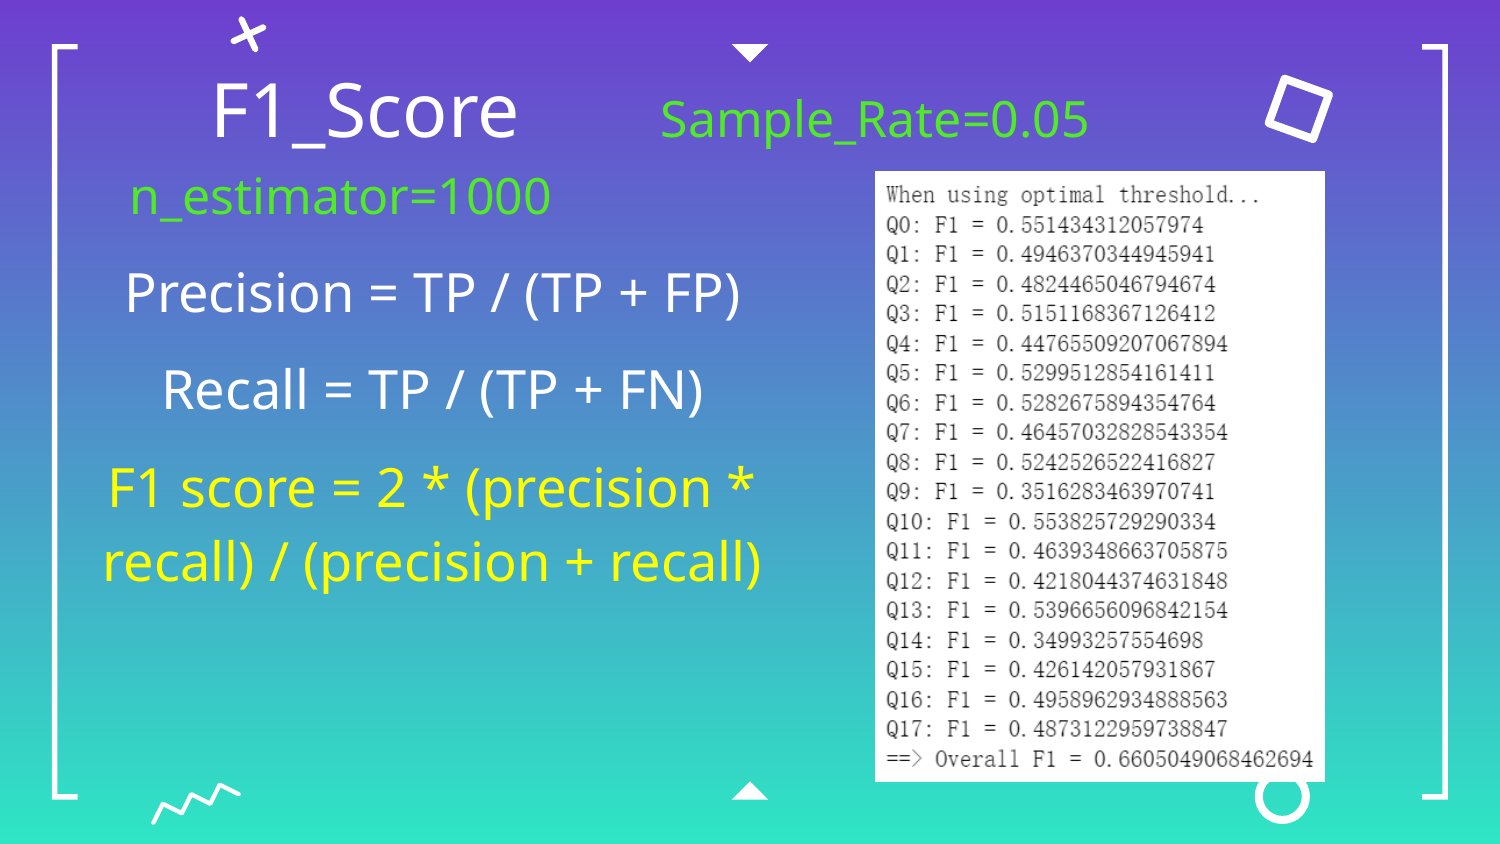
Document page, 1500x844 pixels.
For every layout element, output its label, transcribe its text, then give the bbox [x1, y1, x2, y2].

title Precision = TP / (TP + FP) Recall = TP / (TP + FN) F1 score = 2 * (precision * recall) / (precision + recall) [46, 233, 819, 617]
picture [874, 171, 1325, 782]
title F1_Score Sample_Rate=0.05 n_estimator=1000 [114, 47, 1439, 185]
